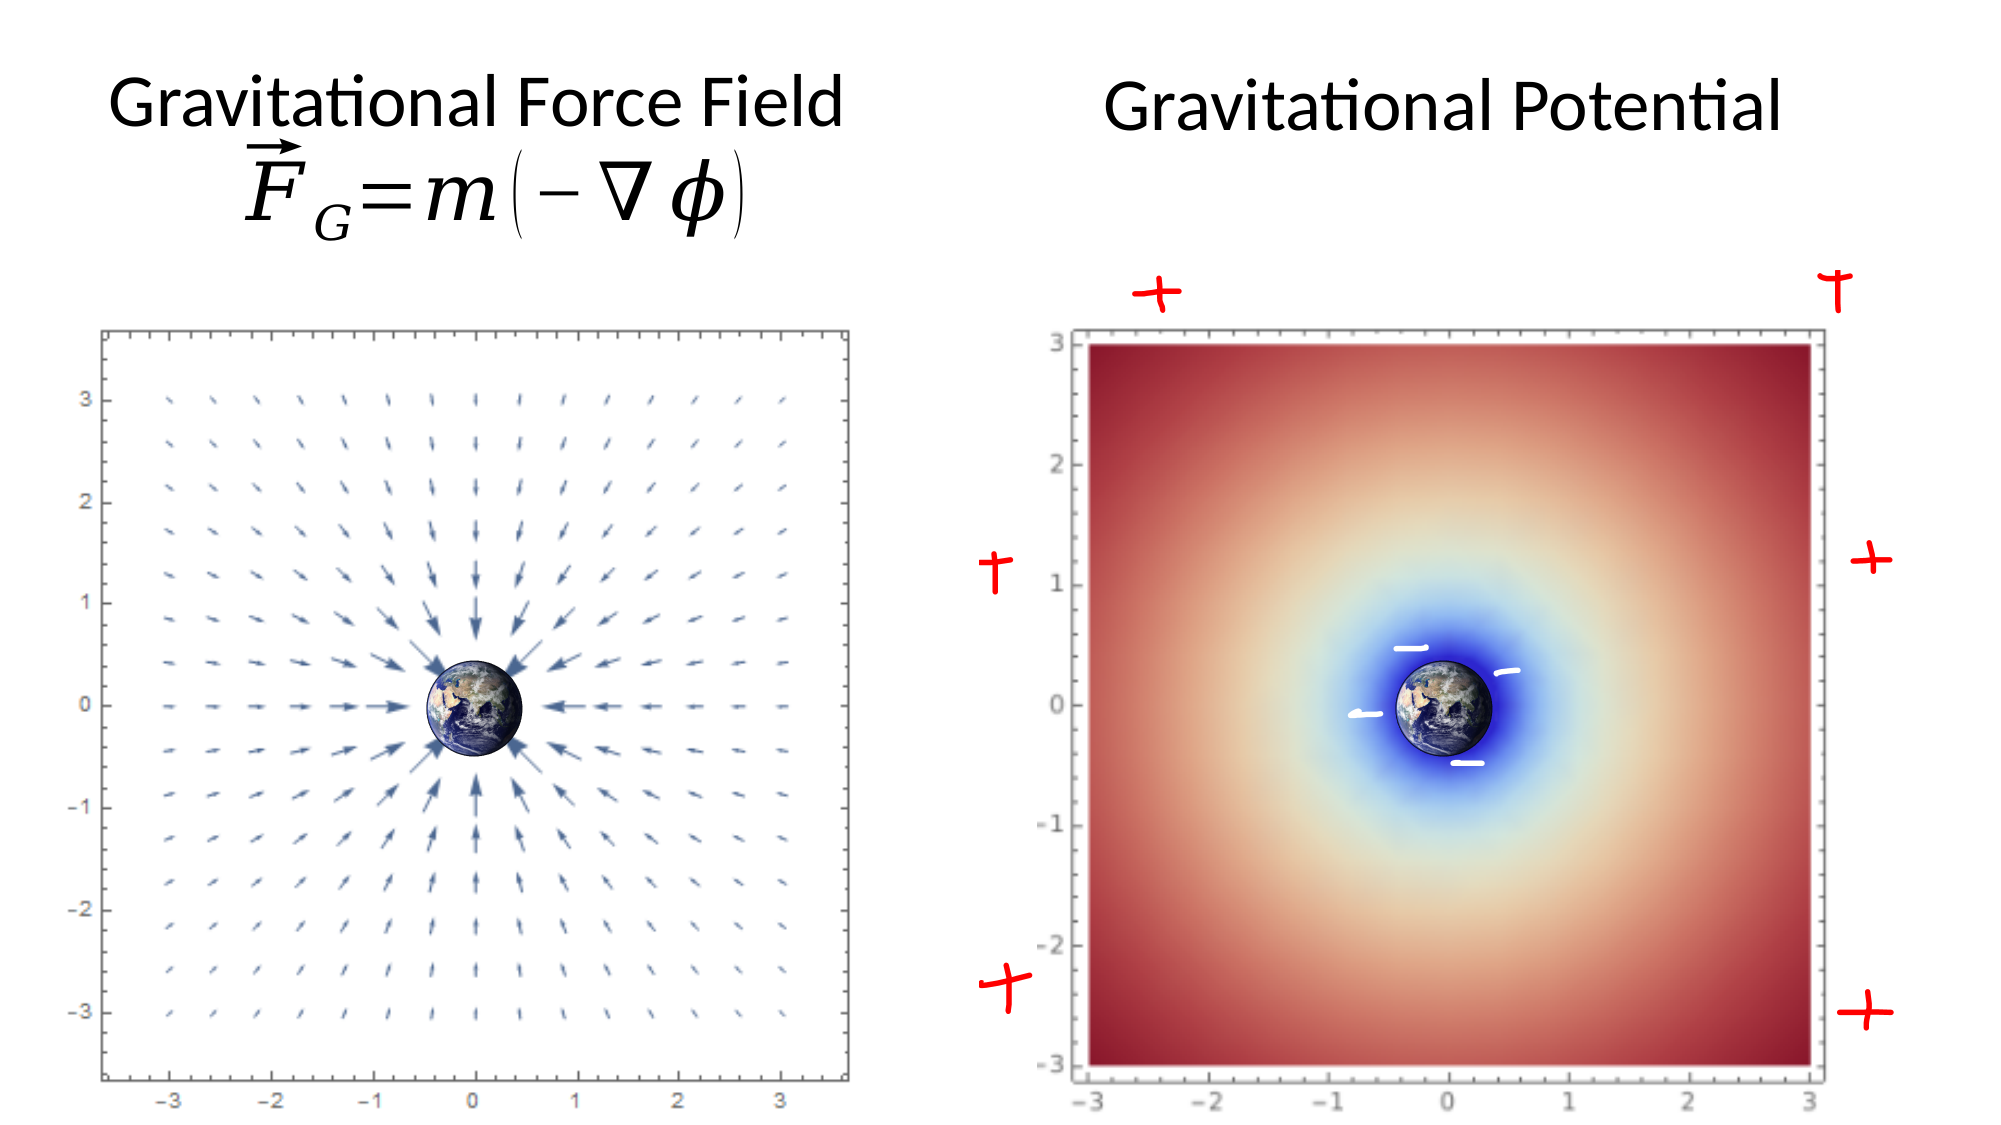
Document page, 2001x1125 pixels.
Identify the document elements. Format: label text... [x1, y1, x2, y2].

picture [60, 311, 874, 1125]
text_box Gravitational Force Field [93, 44, 862, 149]
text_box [1037, 315, 1851, 1122]
picture [979, 270, 1902, 1039]
